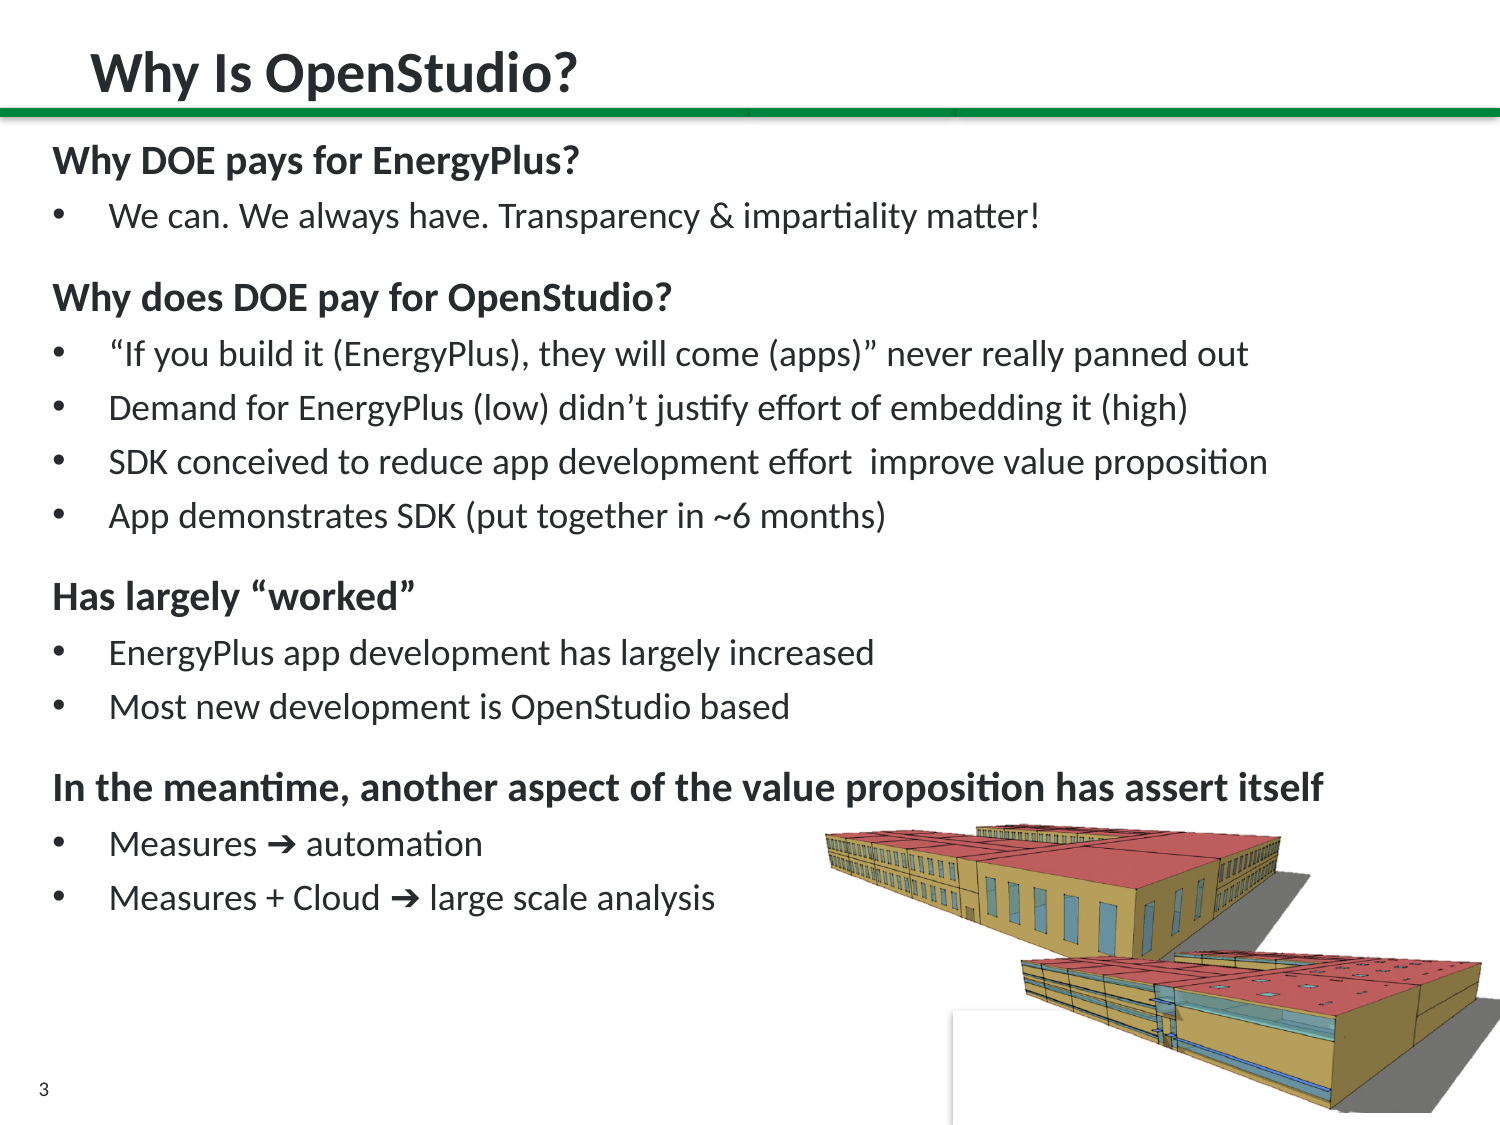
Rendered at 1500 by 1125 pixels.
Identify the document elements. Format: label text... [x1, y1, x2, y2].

list Why DOE pays for EnergyPlus? We can. We always have. Transparency & impartiality matter! Why does DOE pay for OpenStudio? “If you build it (EnergyPlus), they will come (apps)” never really panned out Demand for EnergyPlus (low) didn’t justify effort of embedding it (high) SDK conceived to reduce app development effort improve value proposition App demonstrates SDK (put together in ~6 months) Has largely “worked” EnergyPlus app development has largely increased Most new development is OpenStudio based In the meantime, another aspect of the value proposition has assert itself Measures ➔ automation Measures + Cloud ➔ large scale analysis [37, 125, 1500, 1125]
picture [818, 812, 1500, 1113]
title Why Is OpenStudio? [75, 0, 1388, 125]
